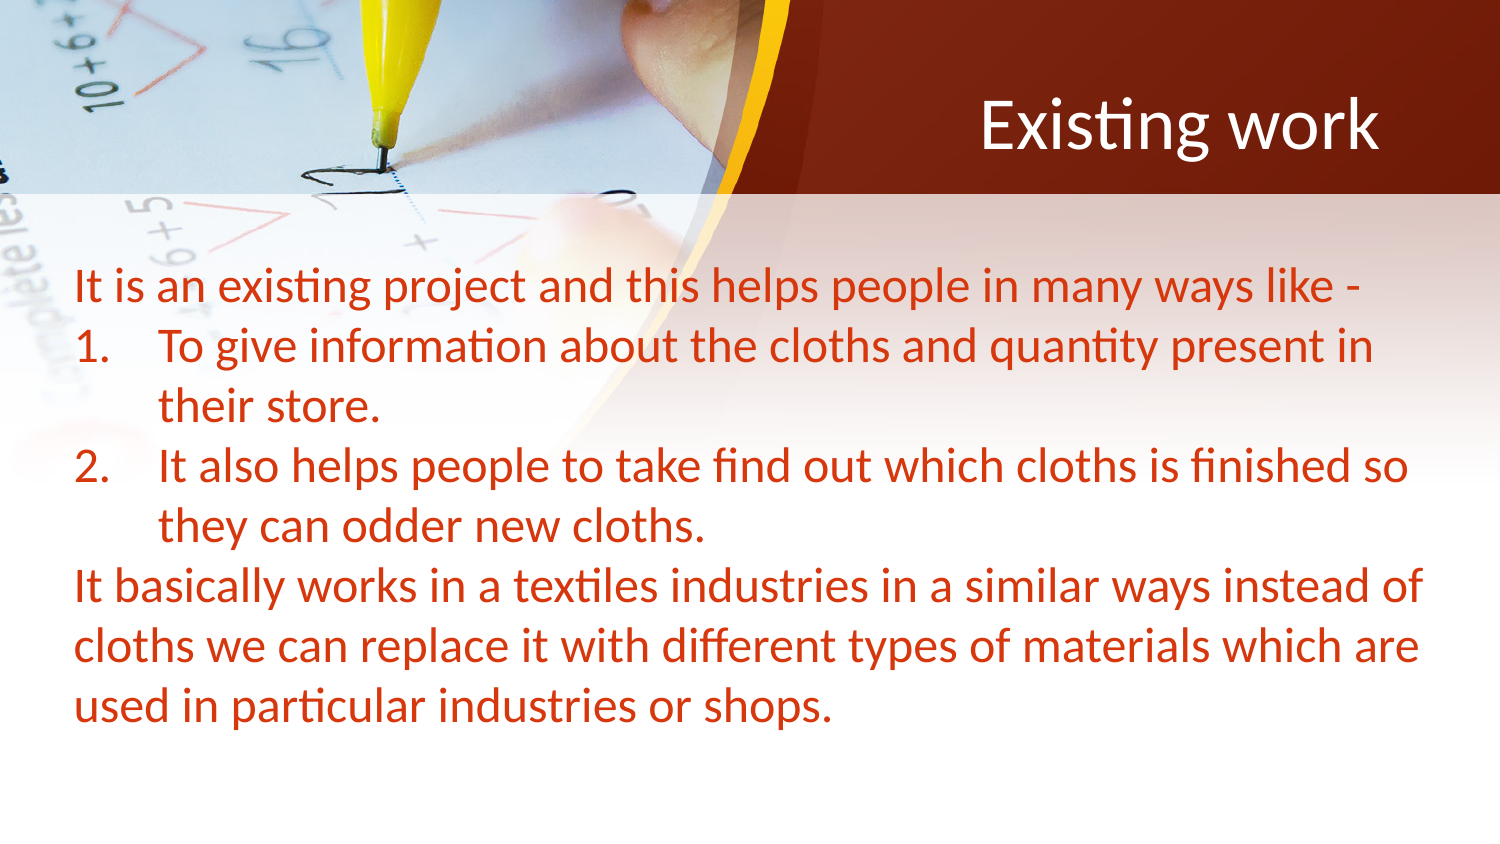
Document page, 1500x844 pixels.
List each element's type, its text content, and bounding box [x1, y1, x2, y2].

picture [0, 0, 1500, 844]
title Existing work [806, 56, 1413, 182]
text_box It is an existing project and this helps people in many ways like - To give information about the cloths and quantity present in their store. It also helps people to take find out which cloths is finished so they can odder new cloths. It basically works in a textiles industries in a similar ways instead of cloths we can replace it with different types of materials which are used in particular industries or shops. [58, 245, 1459, 801]
